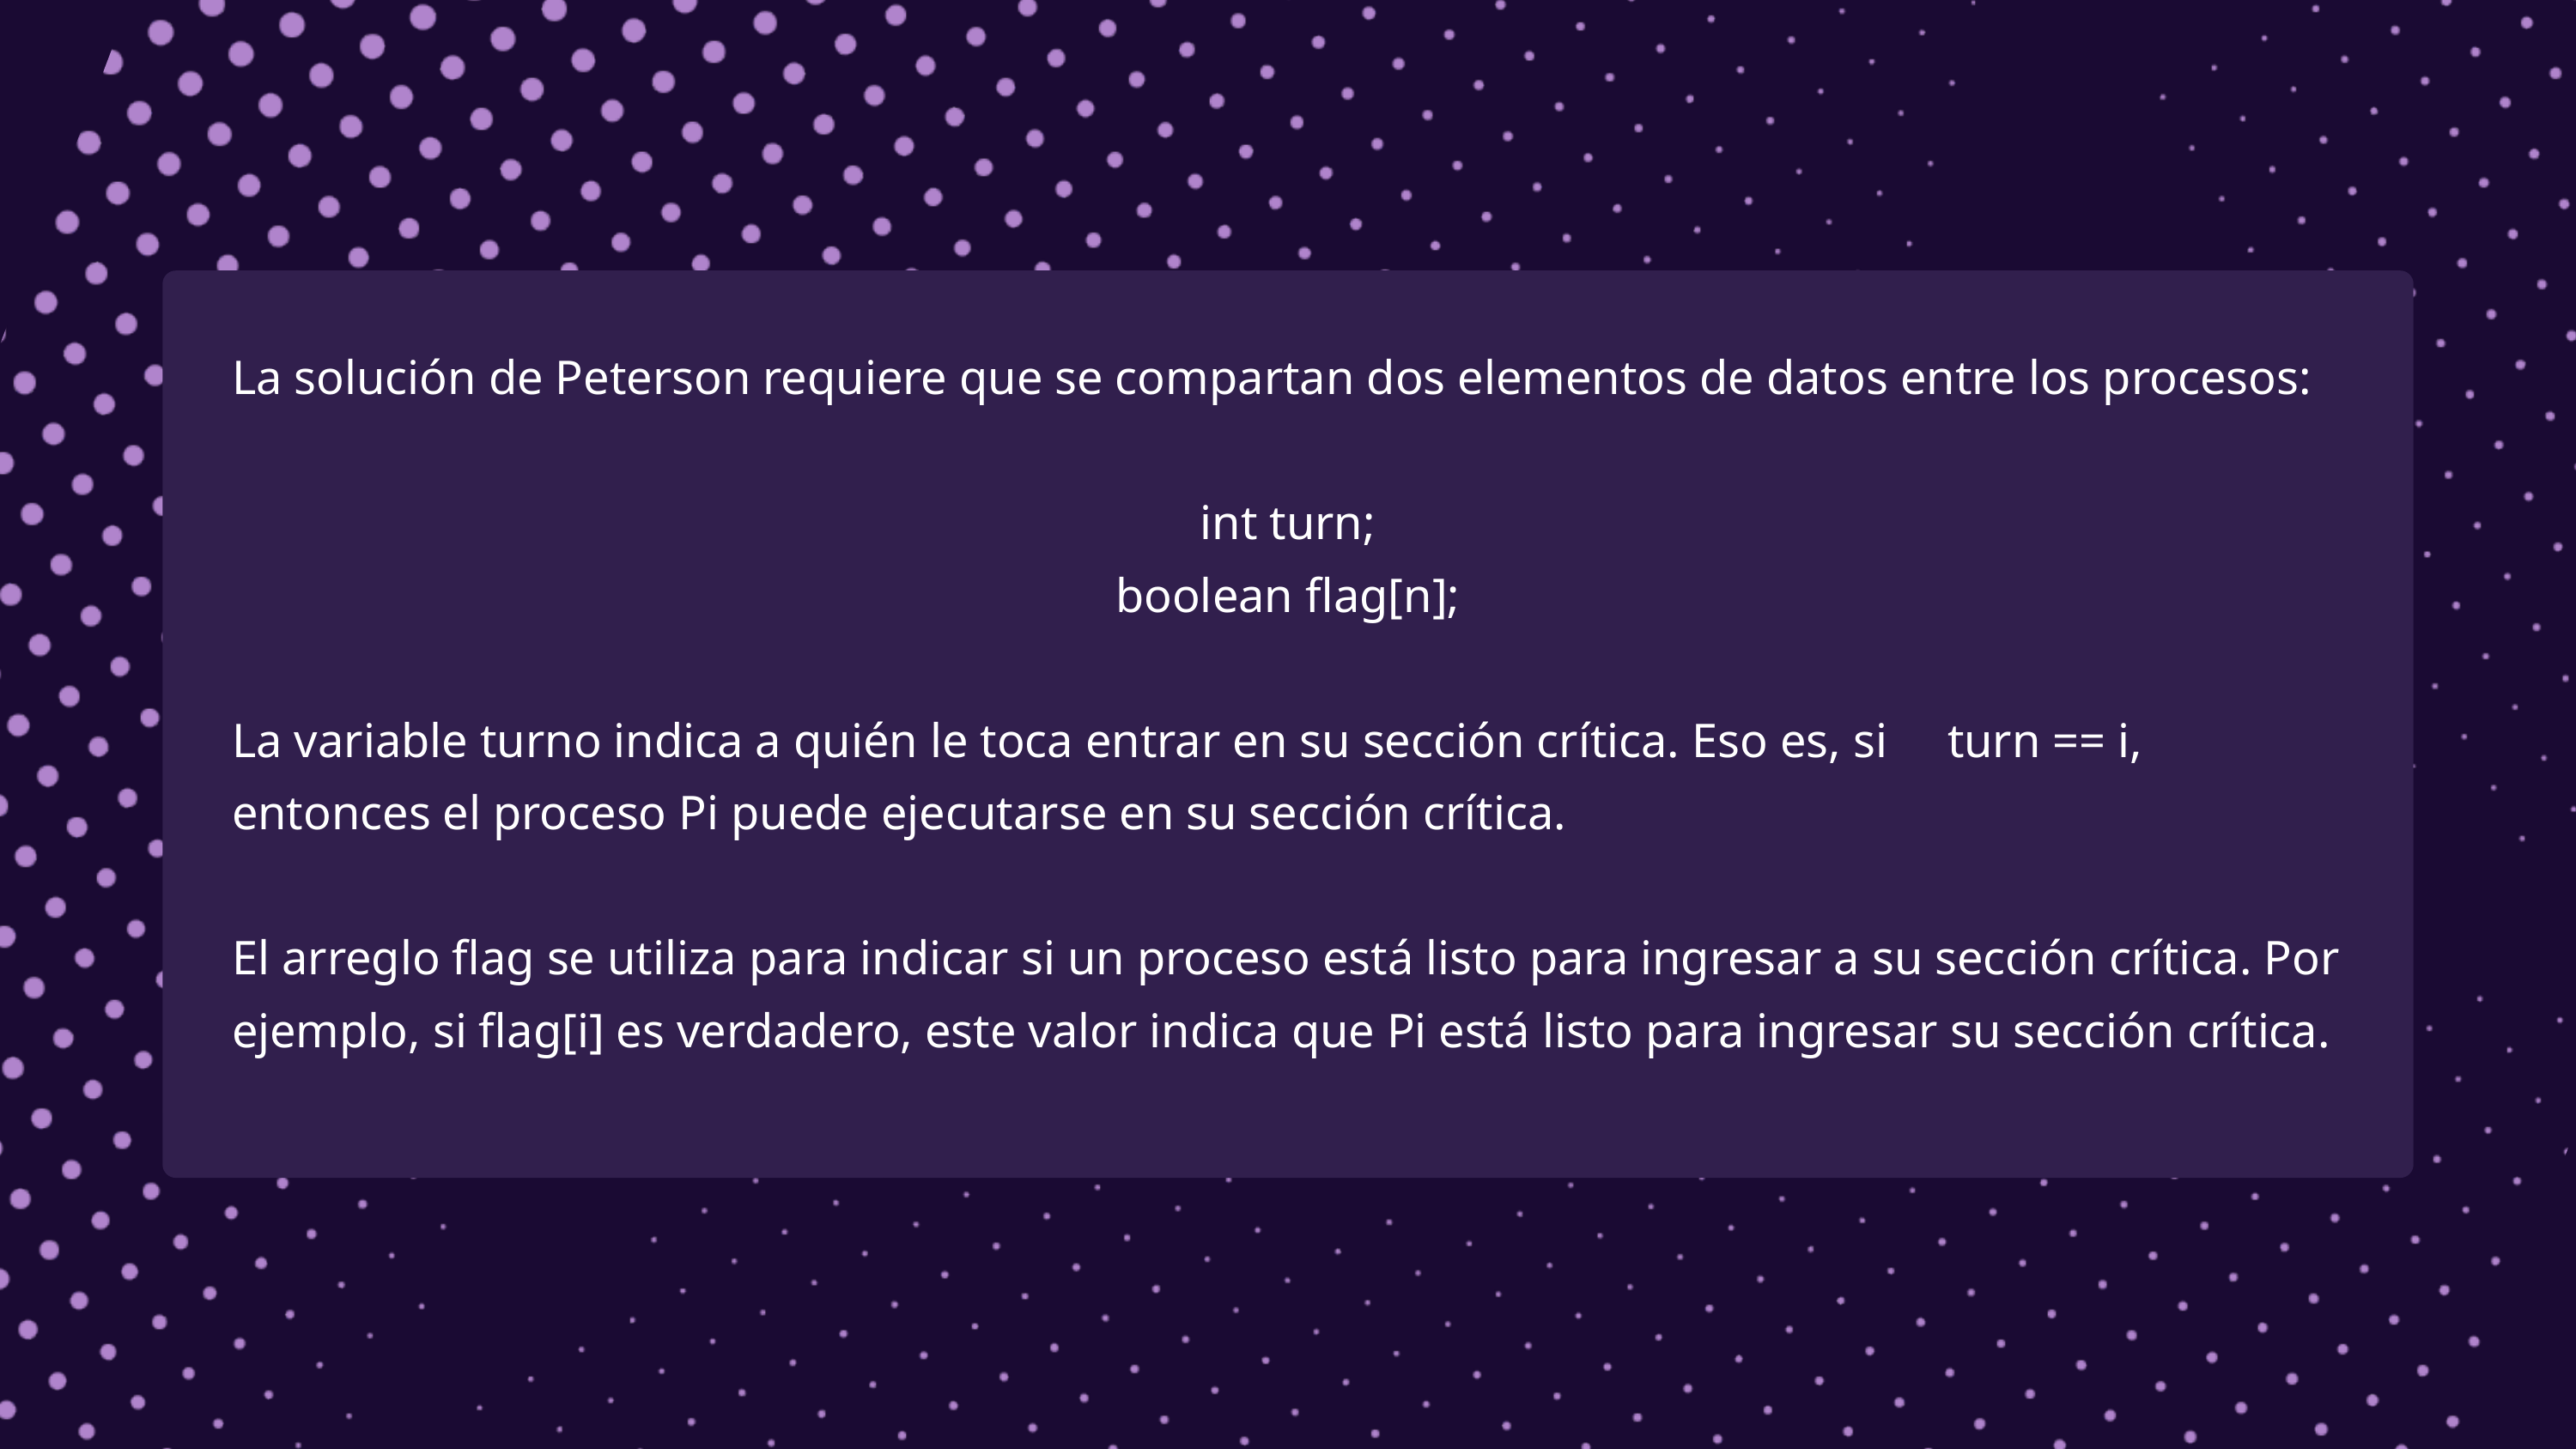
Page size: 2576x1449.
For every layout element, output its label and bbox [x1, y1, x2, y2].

text_box [162, 260, 2414, 1179]
text_box [0, 0, 2576, 1449]
